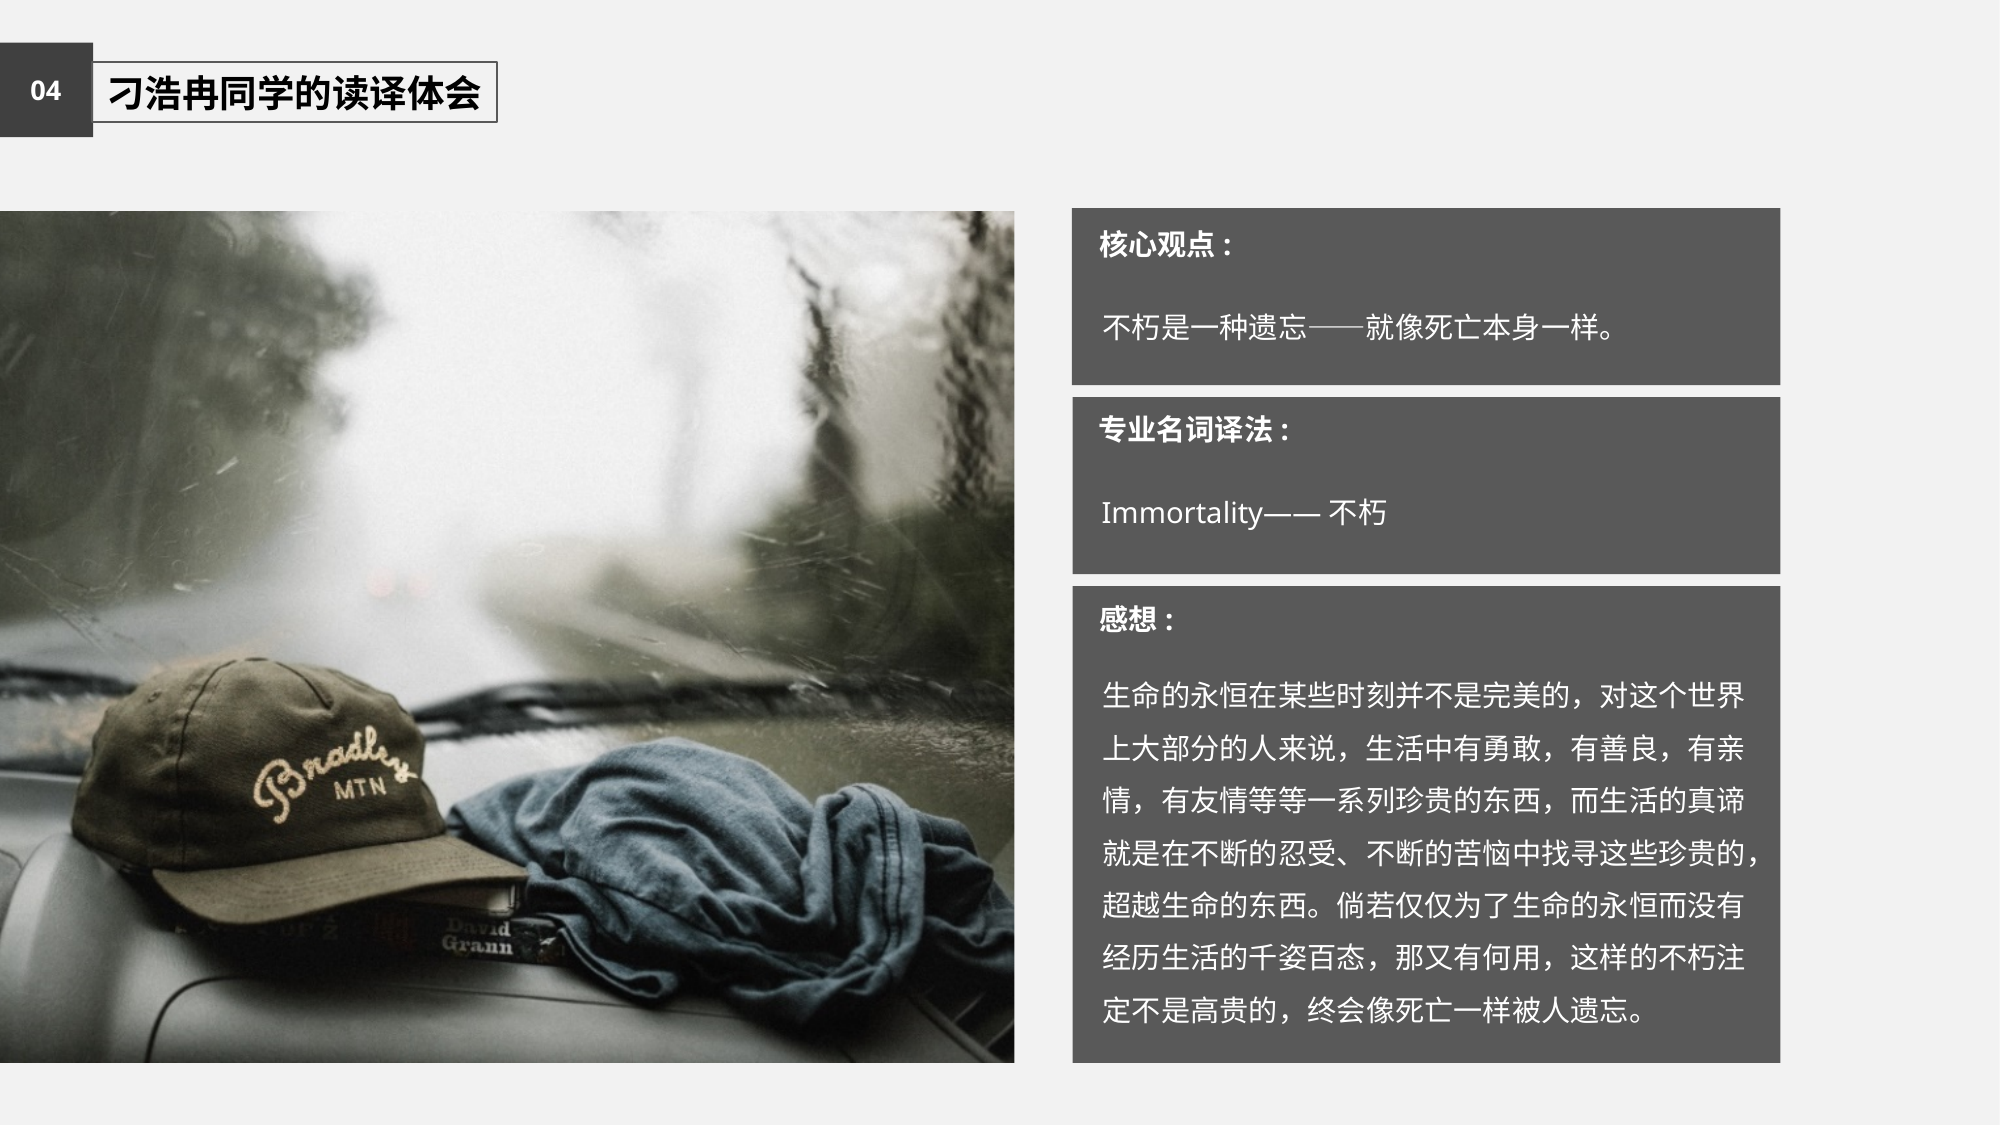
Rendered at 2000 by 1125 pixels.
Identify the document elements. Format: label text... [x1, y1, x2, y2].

text_box 刁浩冉同学的读译体会 [92, 62, 498, 122]
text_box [1072, 585, 1781, 1064]
text_box 04 [0, 41, 95, 139]
picture [0, 211, 1015, 1064]
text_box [1070, 396, 1781, 575]
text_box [1071, 207, 1781, 386]
